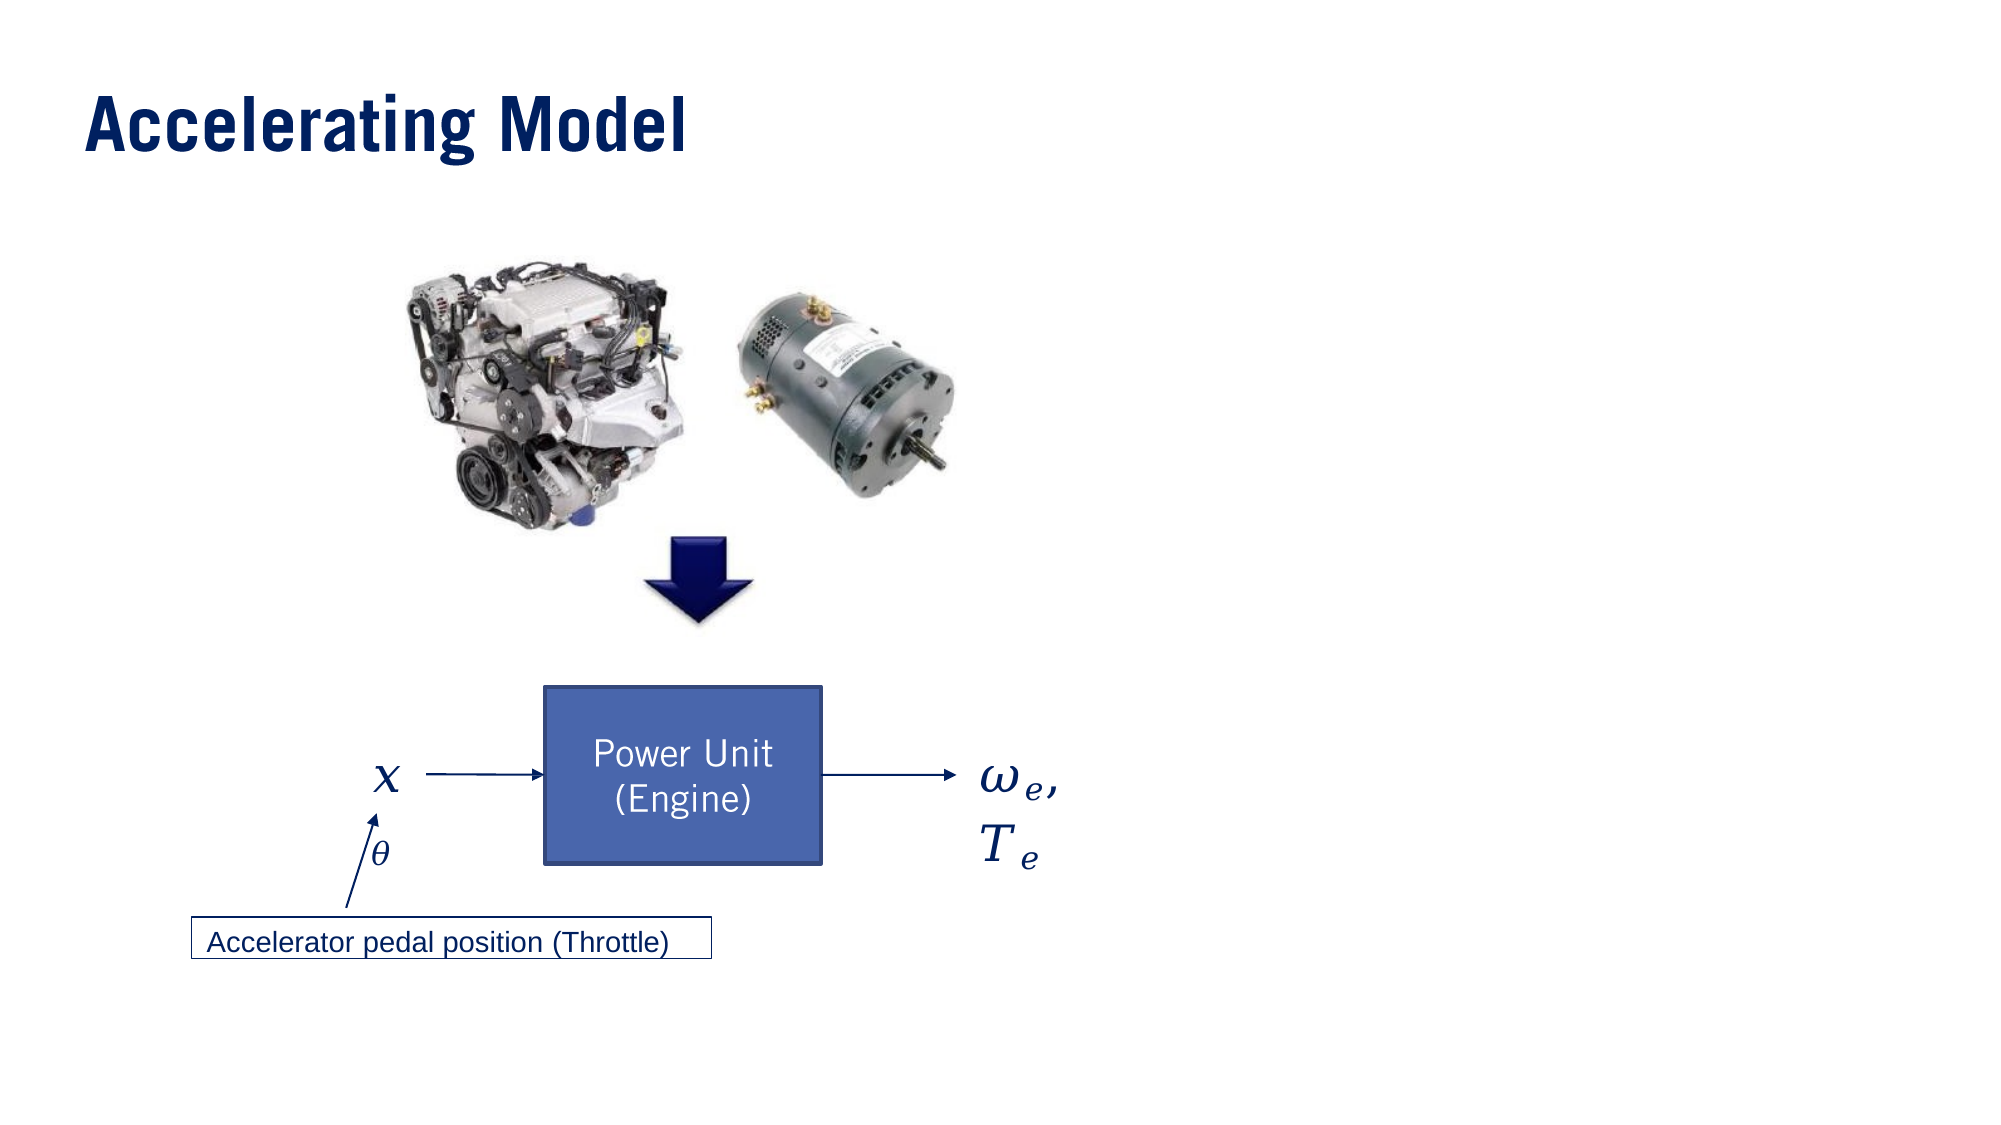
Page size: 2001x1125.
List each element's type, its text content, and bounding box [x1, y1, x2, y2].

text_box [345, 813, 379, 909]
text_box Accelerator pedal position (Throttle) [191, 917, 712, 959]
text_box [425, 684, 957, 866]
text_box [84, 77, 722, 168]
text_box [404, 255, 959, 637]
text_box 𝑥𝜃 [363, 740, 423, 872]
text_box 𝜔𝑒, 𝑇𝑒 [971, 735, 1103, 876]
